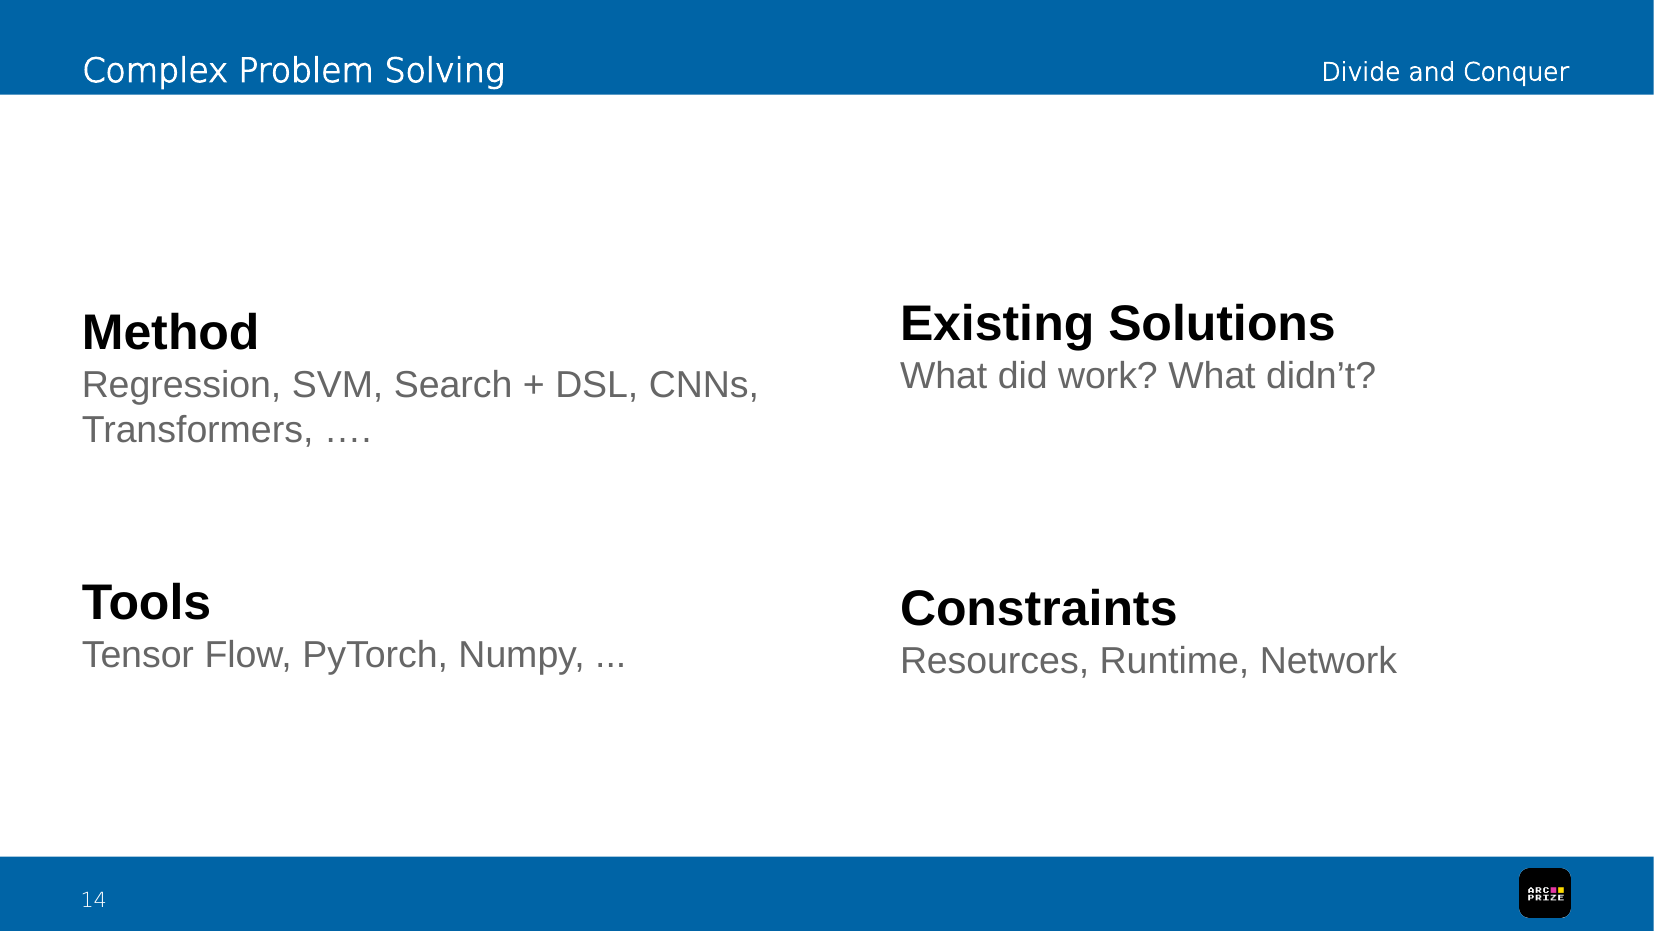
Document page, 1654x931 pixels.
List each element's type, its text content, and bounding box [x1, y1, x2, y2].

text_box Existing Solutions What did work? What didn’t? Constraints Resources, Runtime, Network [900, 184, 1606, 788]
title Complex Problem Solving [82, 48, 787, 87]
text_box Method Regression, SVM, Search + DSL, CNNs, Transformers, …. Tools Tensor Flow, PyTorch, Numpy, ... [81, 173, 788, 802]
footer Divide and Conquer [862, 48, 1570, 86]
slide_number 14 [80, 862, 466, 912]
picture [1519, 868, 1571, 918]
